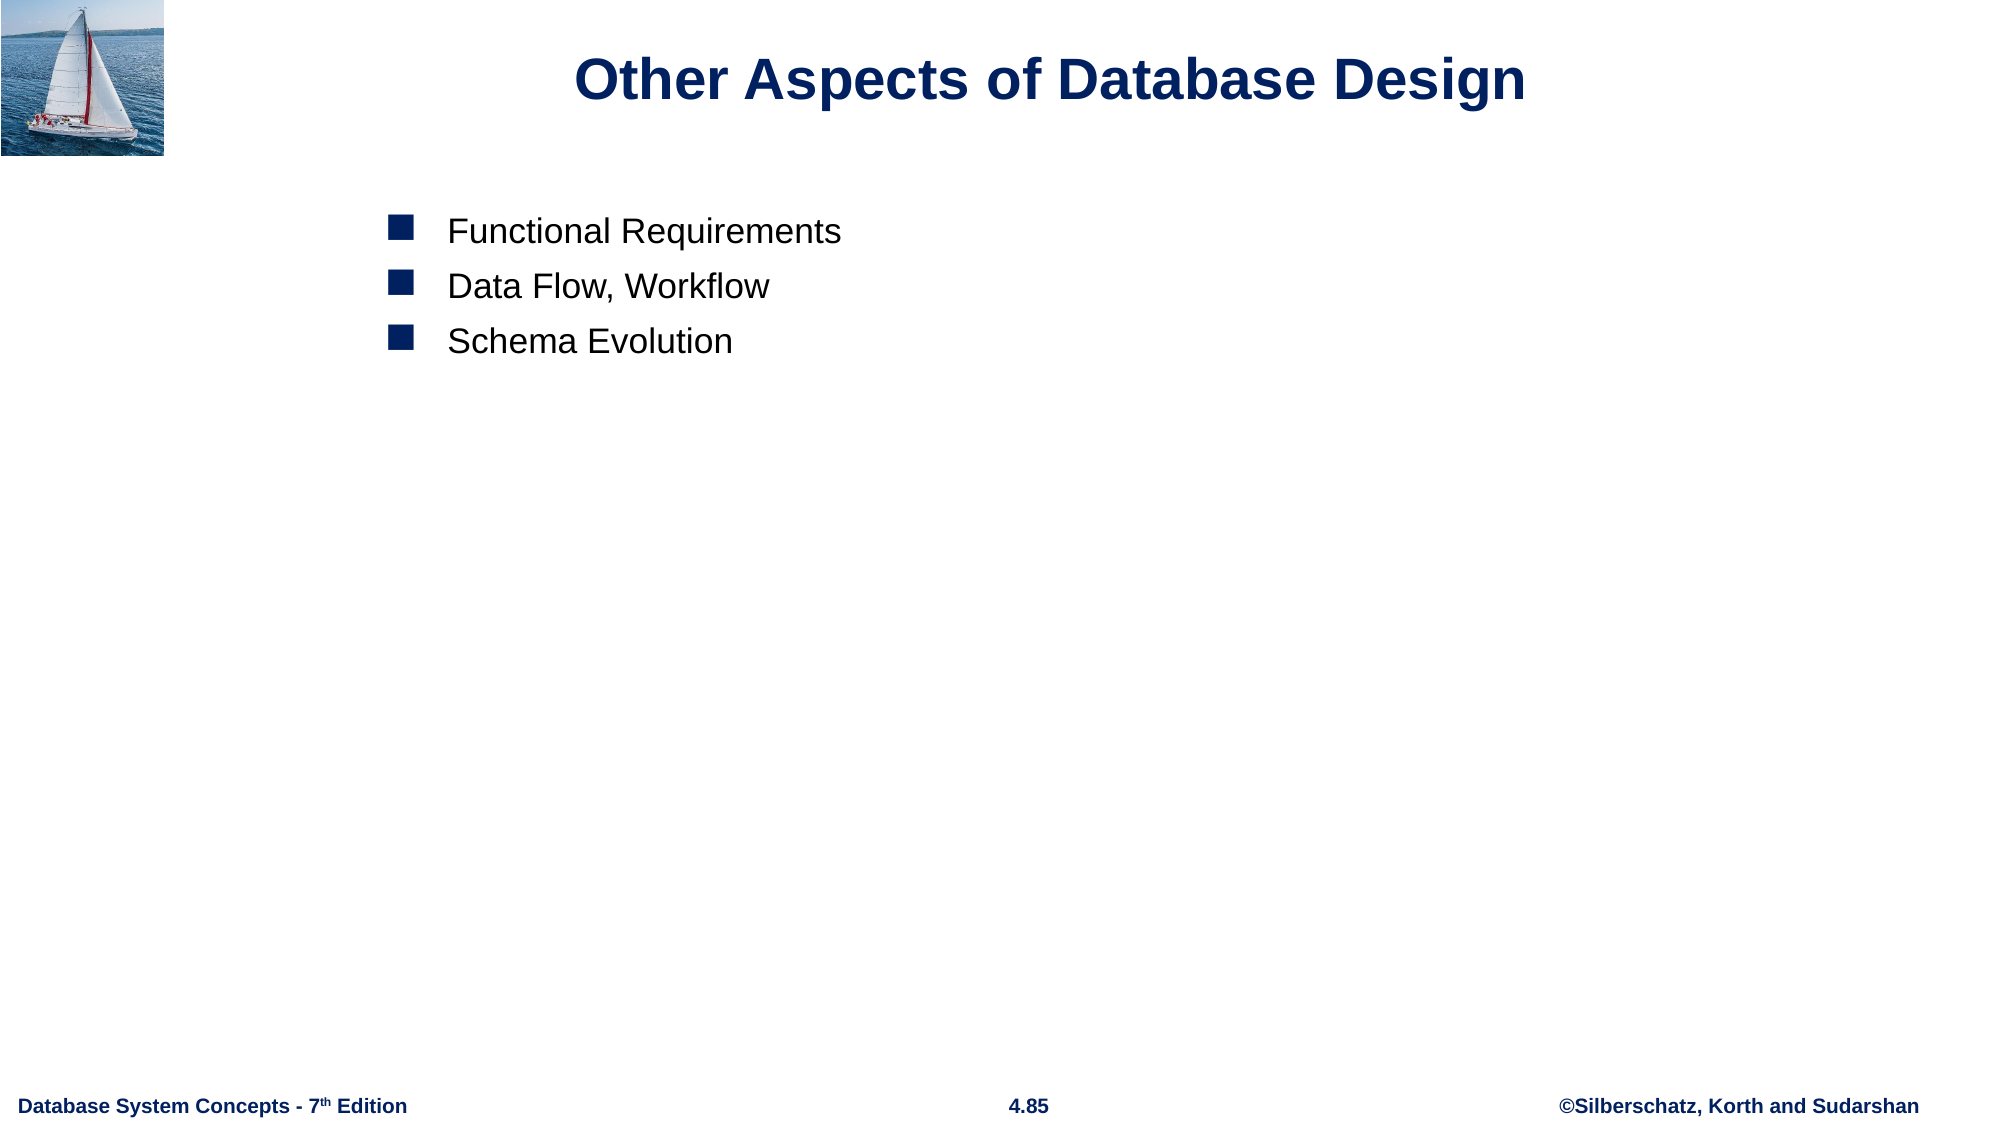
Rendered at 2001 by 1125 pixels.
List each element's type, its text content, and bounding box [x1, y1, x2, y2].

list Functional Requirements Data Flow, Workflow Schema Evolution [376, 200, 1598, 452]
title Other Aspects of Database Design [167, 18, 1935, 120]
picture [1, 0, 164, 156]
